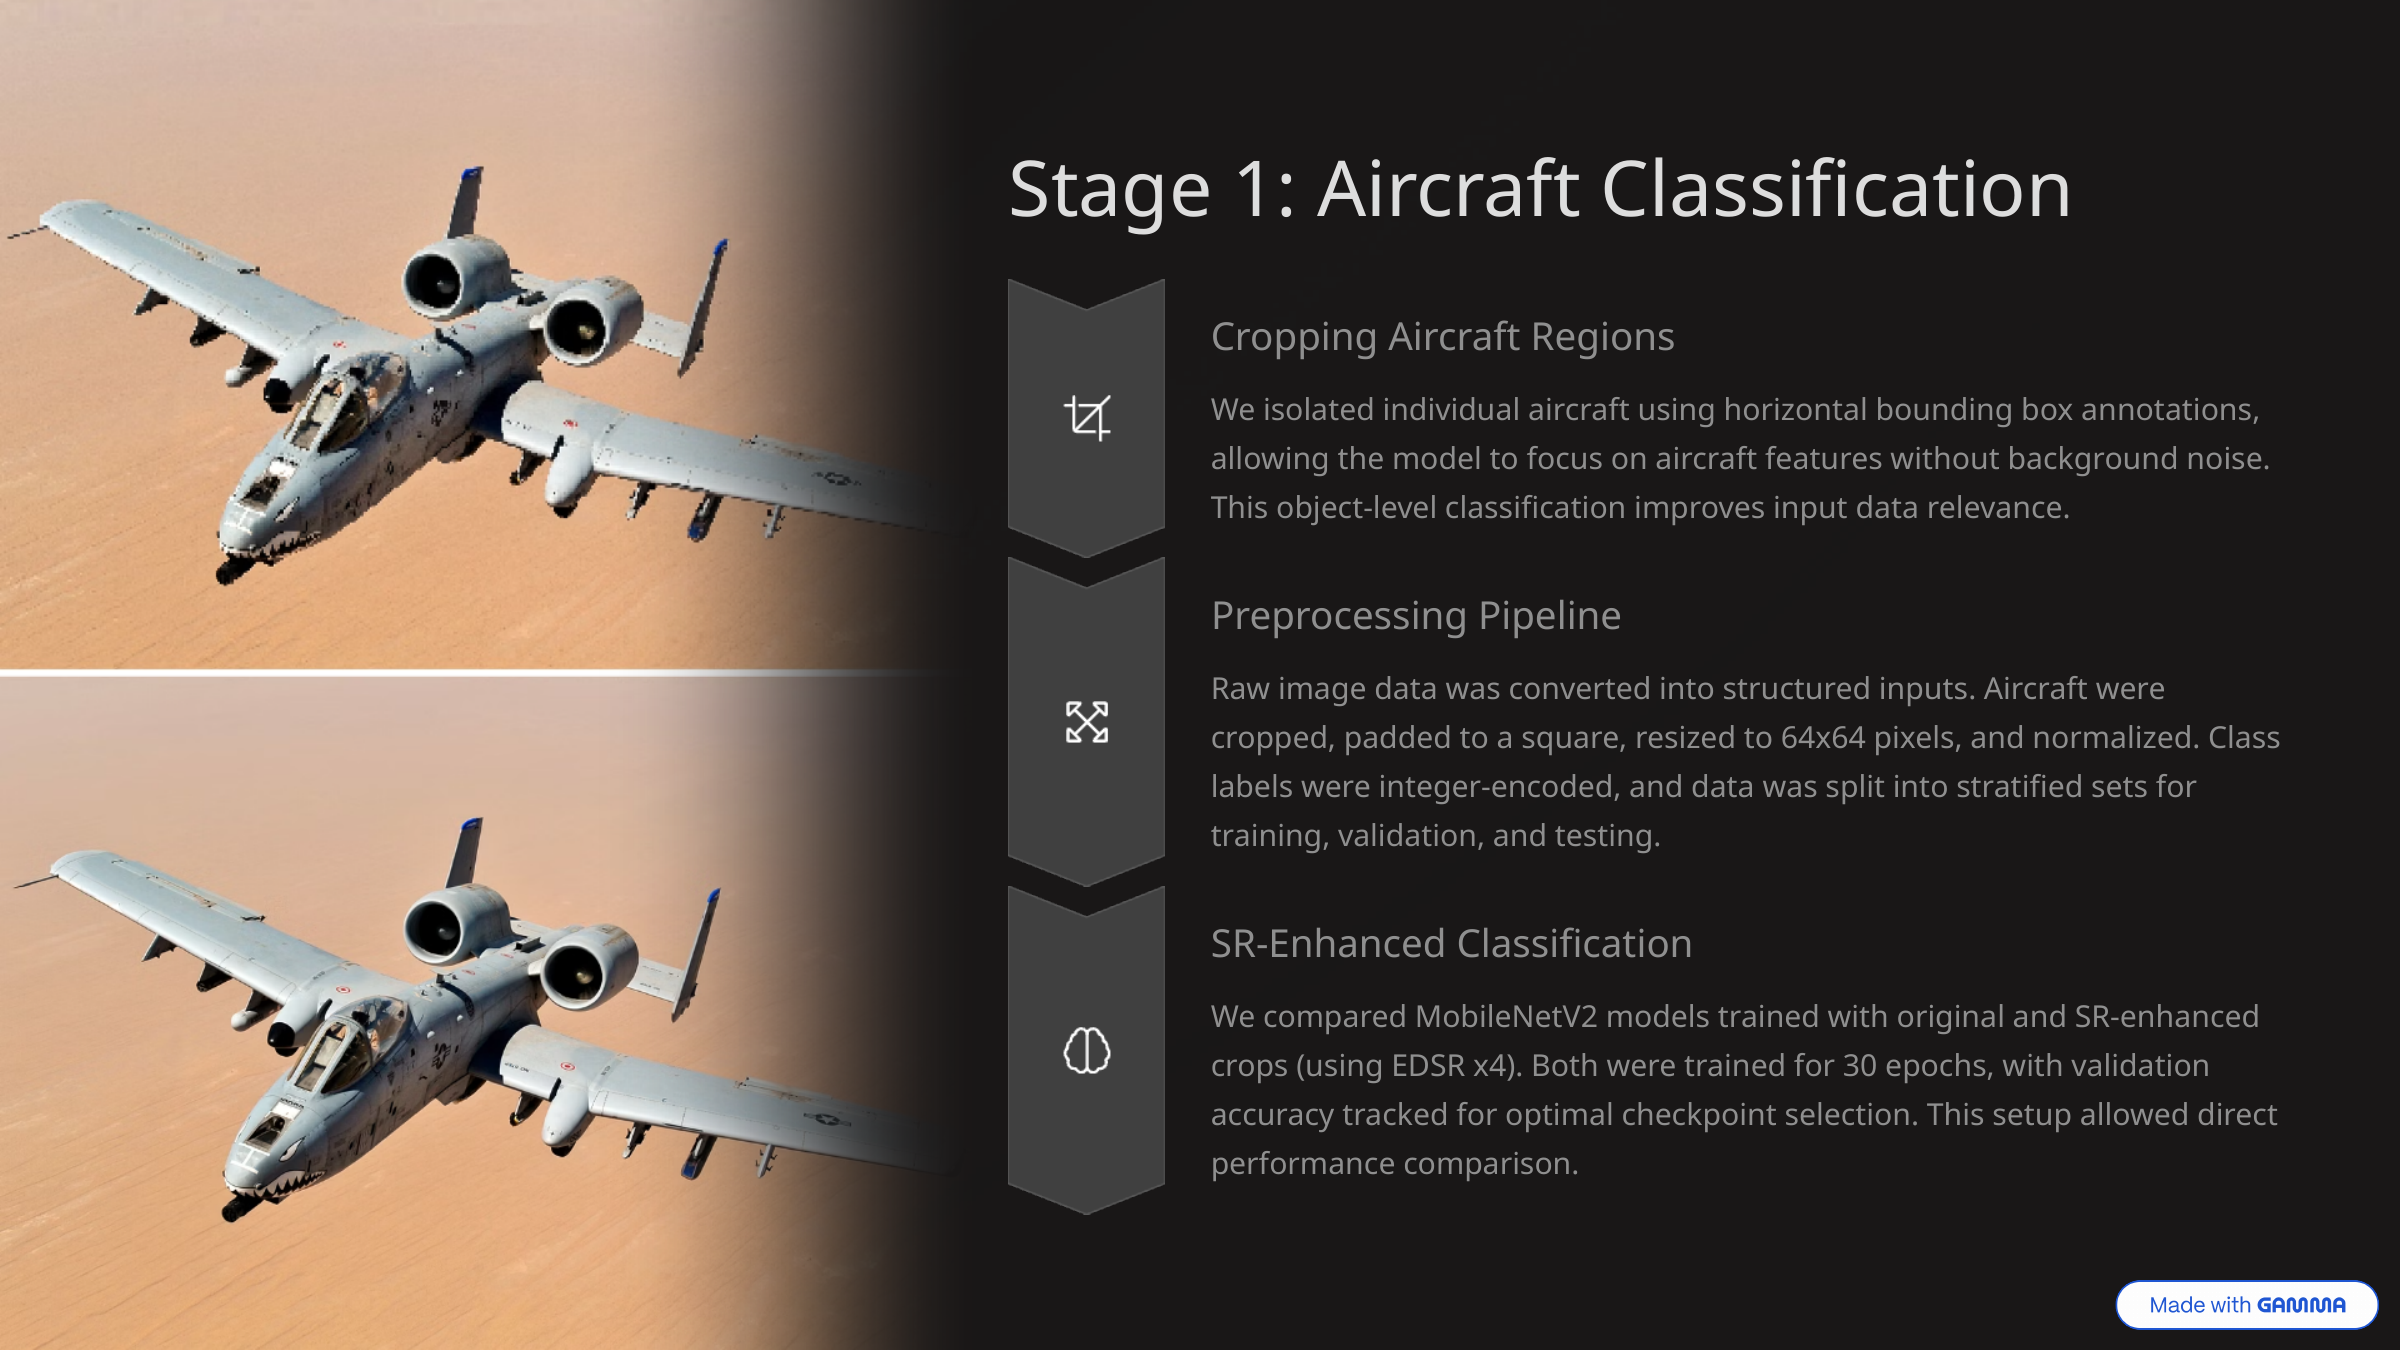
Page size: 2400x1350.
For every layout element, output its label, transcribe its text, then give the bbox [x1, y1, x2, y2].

text_box Cropping Aircraft Regions [1210, 310, 1698, 359]
picture [2106, 1271, 2389, 1339]
text_box Stage 1: Aircraft Classification [1008, 135, 2131, 233]
text_box SR-Enhanced Classification [1210, 917, 1738, 966]
picture [1008, 279, 1165, 1215]
text_box Preprocessing Pipeline [1210, 588, 1638, 638]
text_box We isolated individual aircraft using horizontal bounding box annotations, allowing the model to focus on aircraft features without background noise. This object-level classification improves input data relevance. [1210, 377, 2292, 527]
picture [0, 0, 990, 1350]
text_box Raw image data was converted into structured inputs. Aircraft were cropped, padded to a square, resized to 64x64 pixels, and normalized. Class labels were integer-encoded, and data was split into stratified sets for training, validation, and testing. [1210, 656, 2292, 856]
text_box We compared MobileNetV2 models trained with original and SR-enhanced crops (using EDSR x4). Both were trained for 30 epochs, with validation accuracy tracked for optimal checkpoint selection. This setup allowed direct performance comparison. [1210, 984, 2292, 1184]
